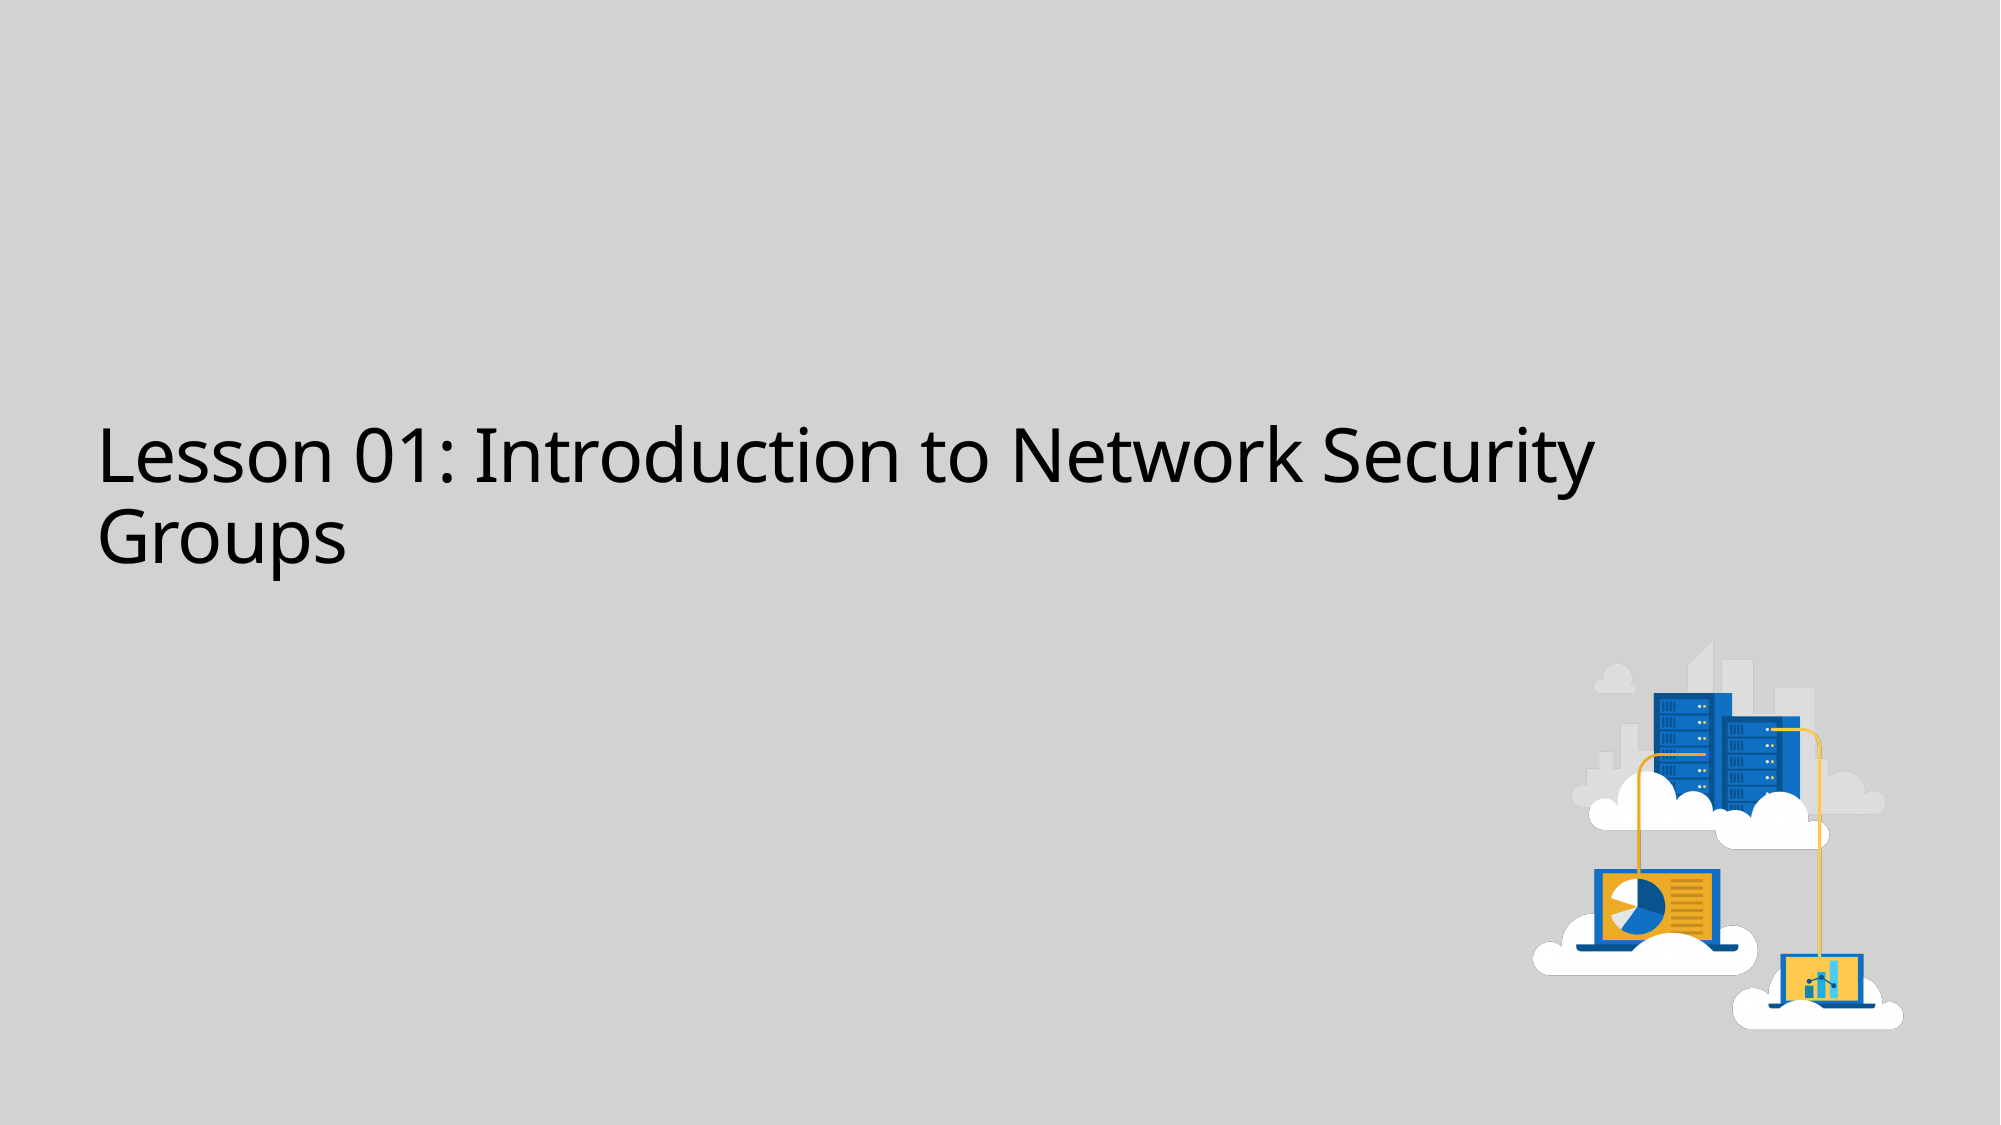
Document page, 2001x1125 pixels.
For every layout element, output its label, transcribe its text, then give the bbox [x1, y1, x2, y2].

picture [1532, 639, 1905, 1029]
title Lesson 01: Introduction to Network Security Groups [96, 498, 1596, 580]
